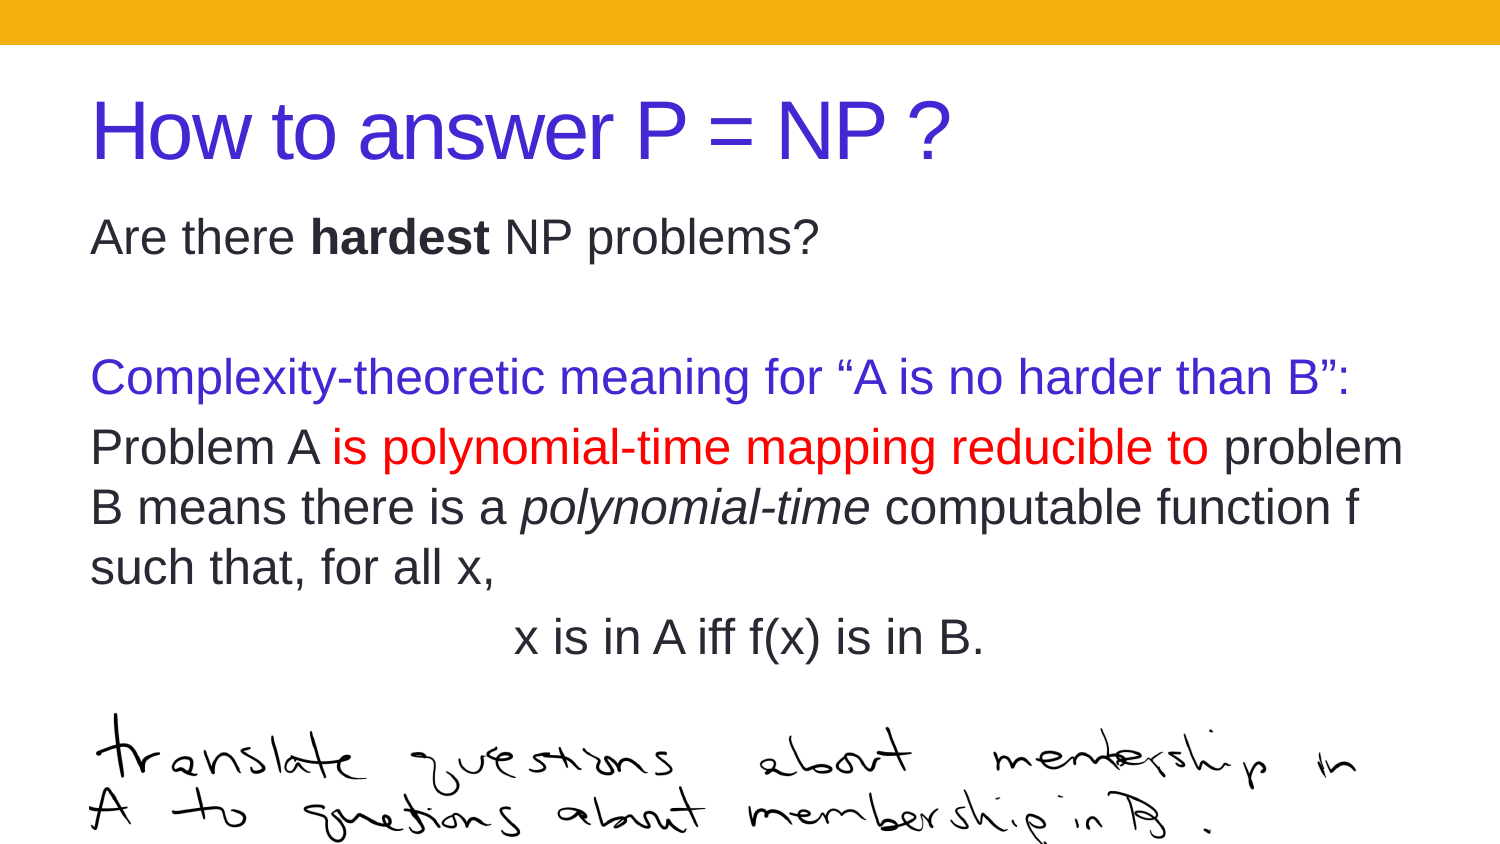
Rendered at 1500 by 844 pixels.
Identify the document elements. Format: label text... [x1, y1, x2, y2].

picture [89, 707, 1388, 844]
title How to answer P = NP ? [75, 65, 1425, 188]
list Are there hardest NP problems? Complexity-theoretic meaning for “A is no harder than B”: Problem A is polynomial-time mapping reducible to problem B means there is a polynomial-time computable function f such that, for all x, x is in A iff f(x) is in B. [75, 196, 1425, 797]
